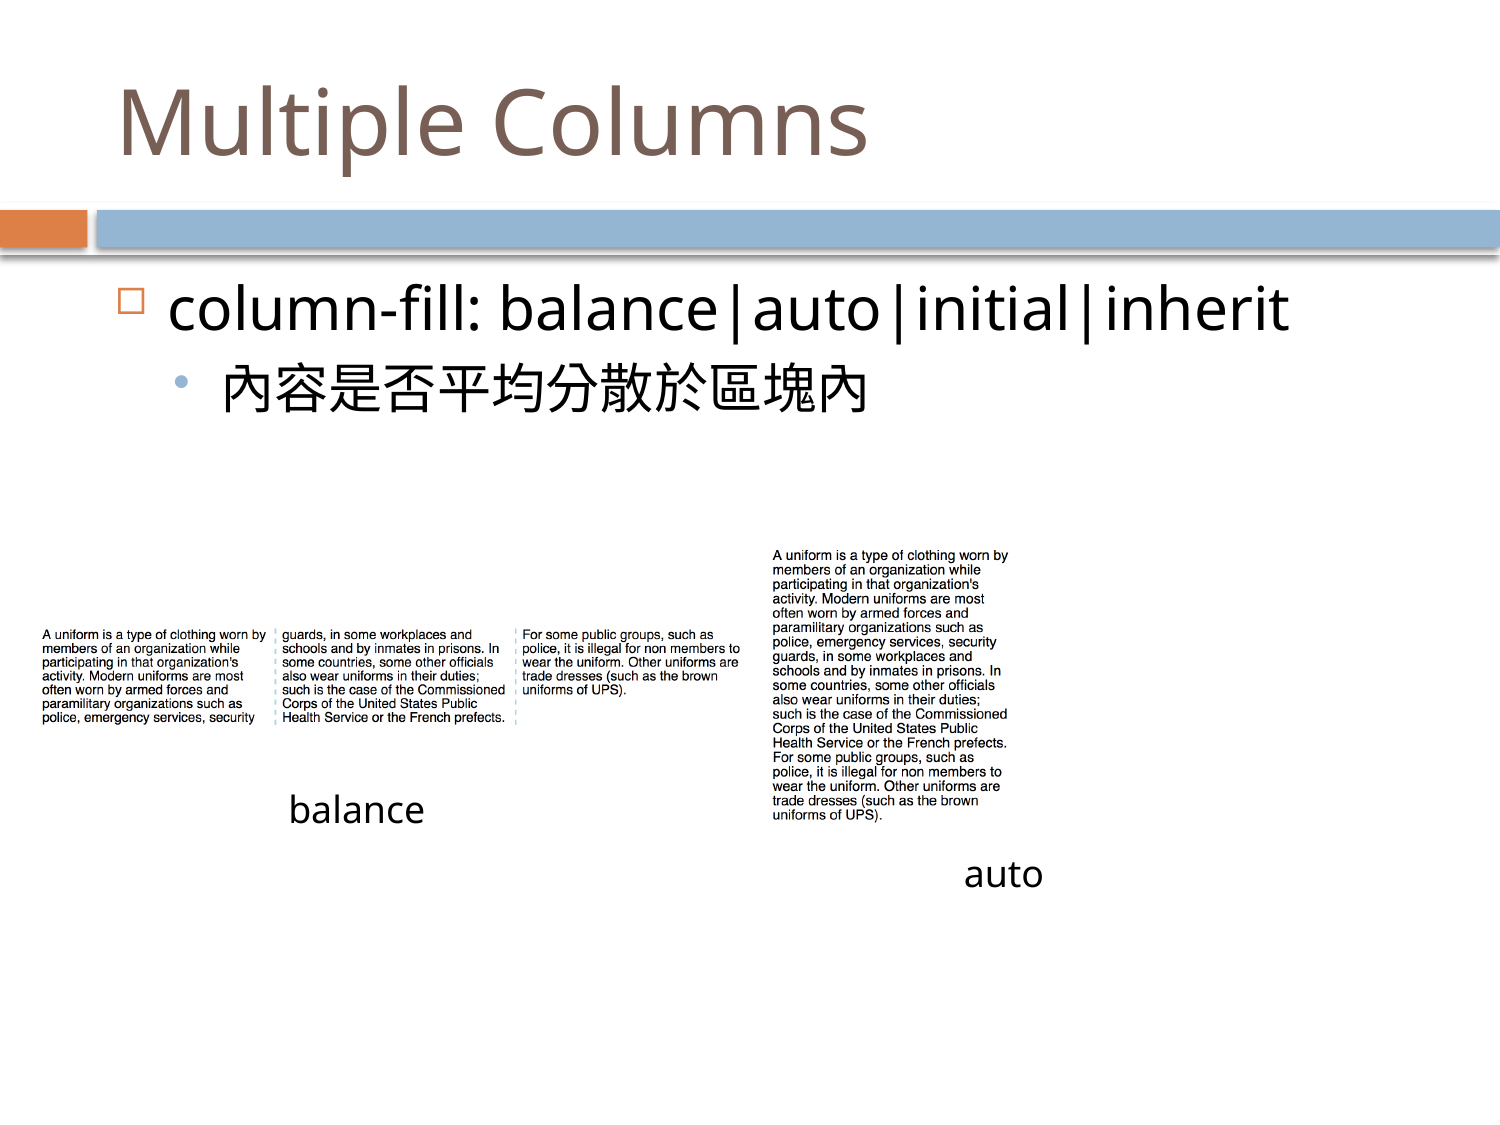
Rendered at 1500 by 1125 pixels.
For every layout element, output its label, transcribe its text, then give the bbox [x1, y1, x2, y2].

text_box balance [273, 778, 441, 838]
text_box auto [949, 850, 1059, 902]
picture [33, 622, 747, 735]
picture [762, 543, 1456, 840]
list column-fill: balance|auto|initial|inherit 內容是否平均分散於區塊內 [100, 262, 1438, 1000]
title Multiple Columns [100, 37, 1438, 200]
